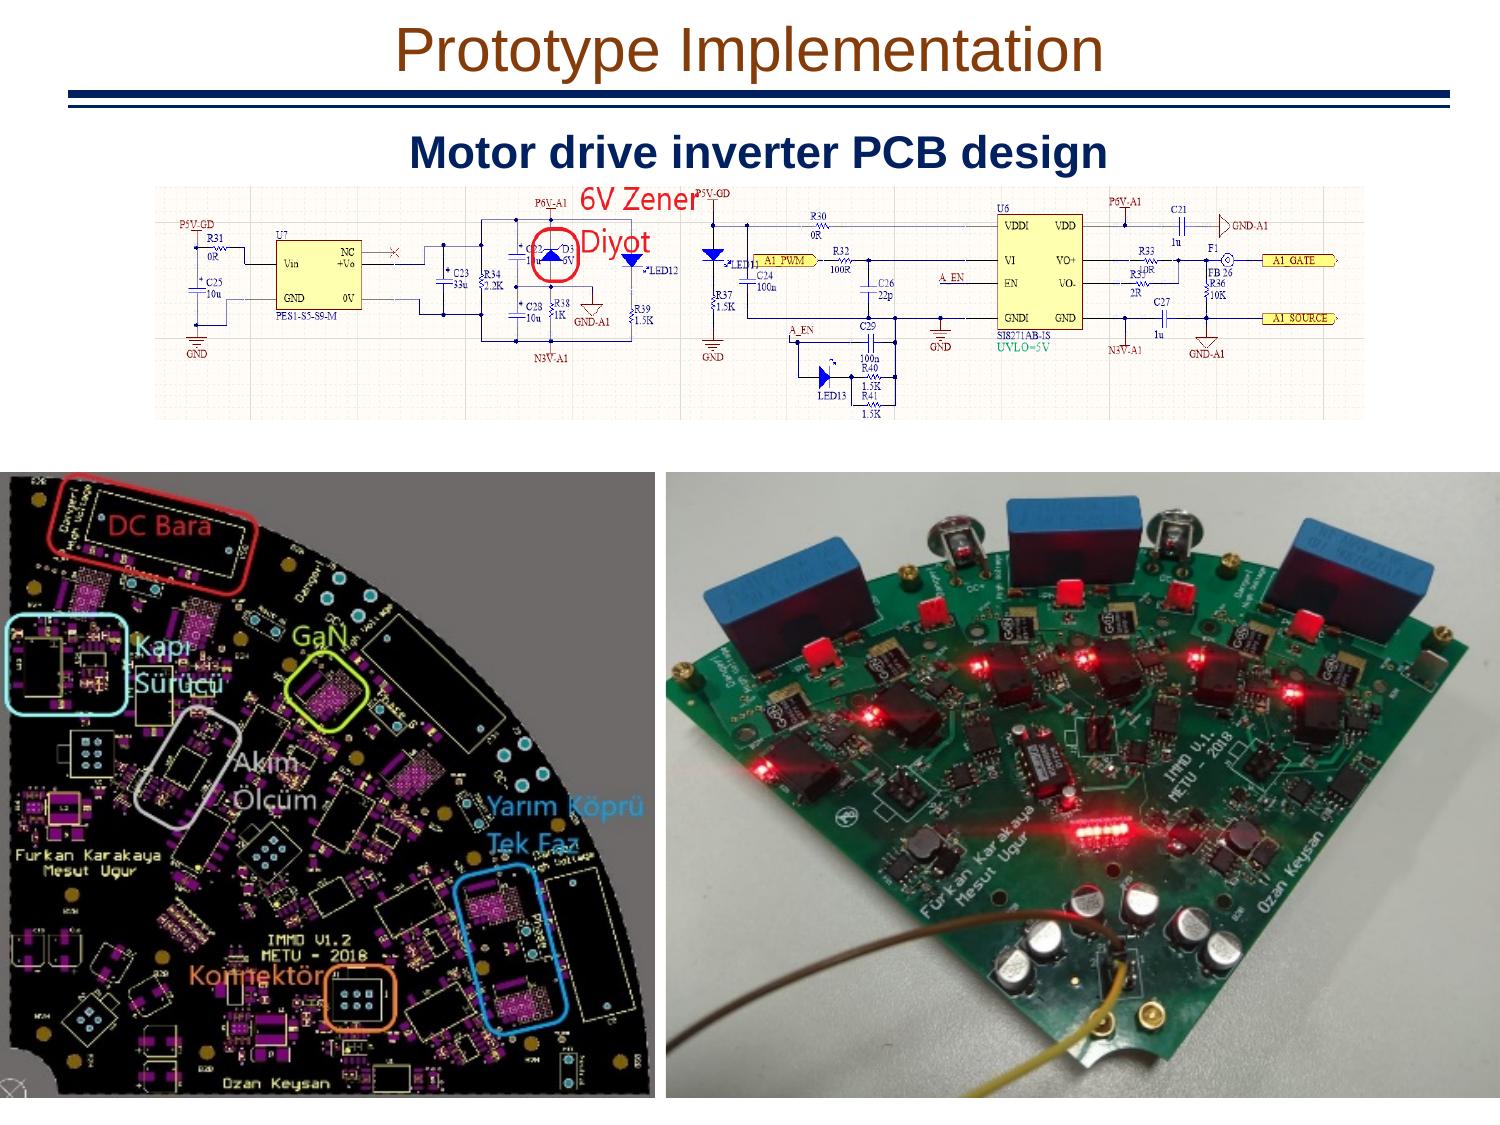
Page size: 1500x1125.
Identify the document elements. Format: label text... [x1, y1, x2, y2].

text_box Motor drive inverter PCB design [43, 111, 1475, 186]
text_box Prototype Implementation [0, 1, 1500, 92]
picture [665, 472, 1500, 1098]
slide_number 18 [1059, 1098, 1397, 1103]
picture [0, 472, 655, 1098]
picture [155, 186, 1364, 420]
